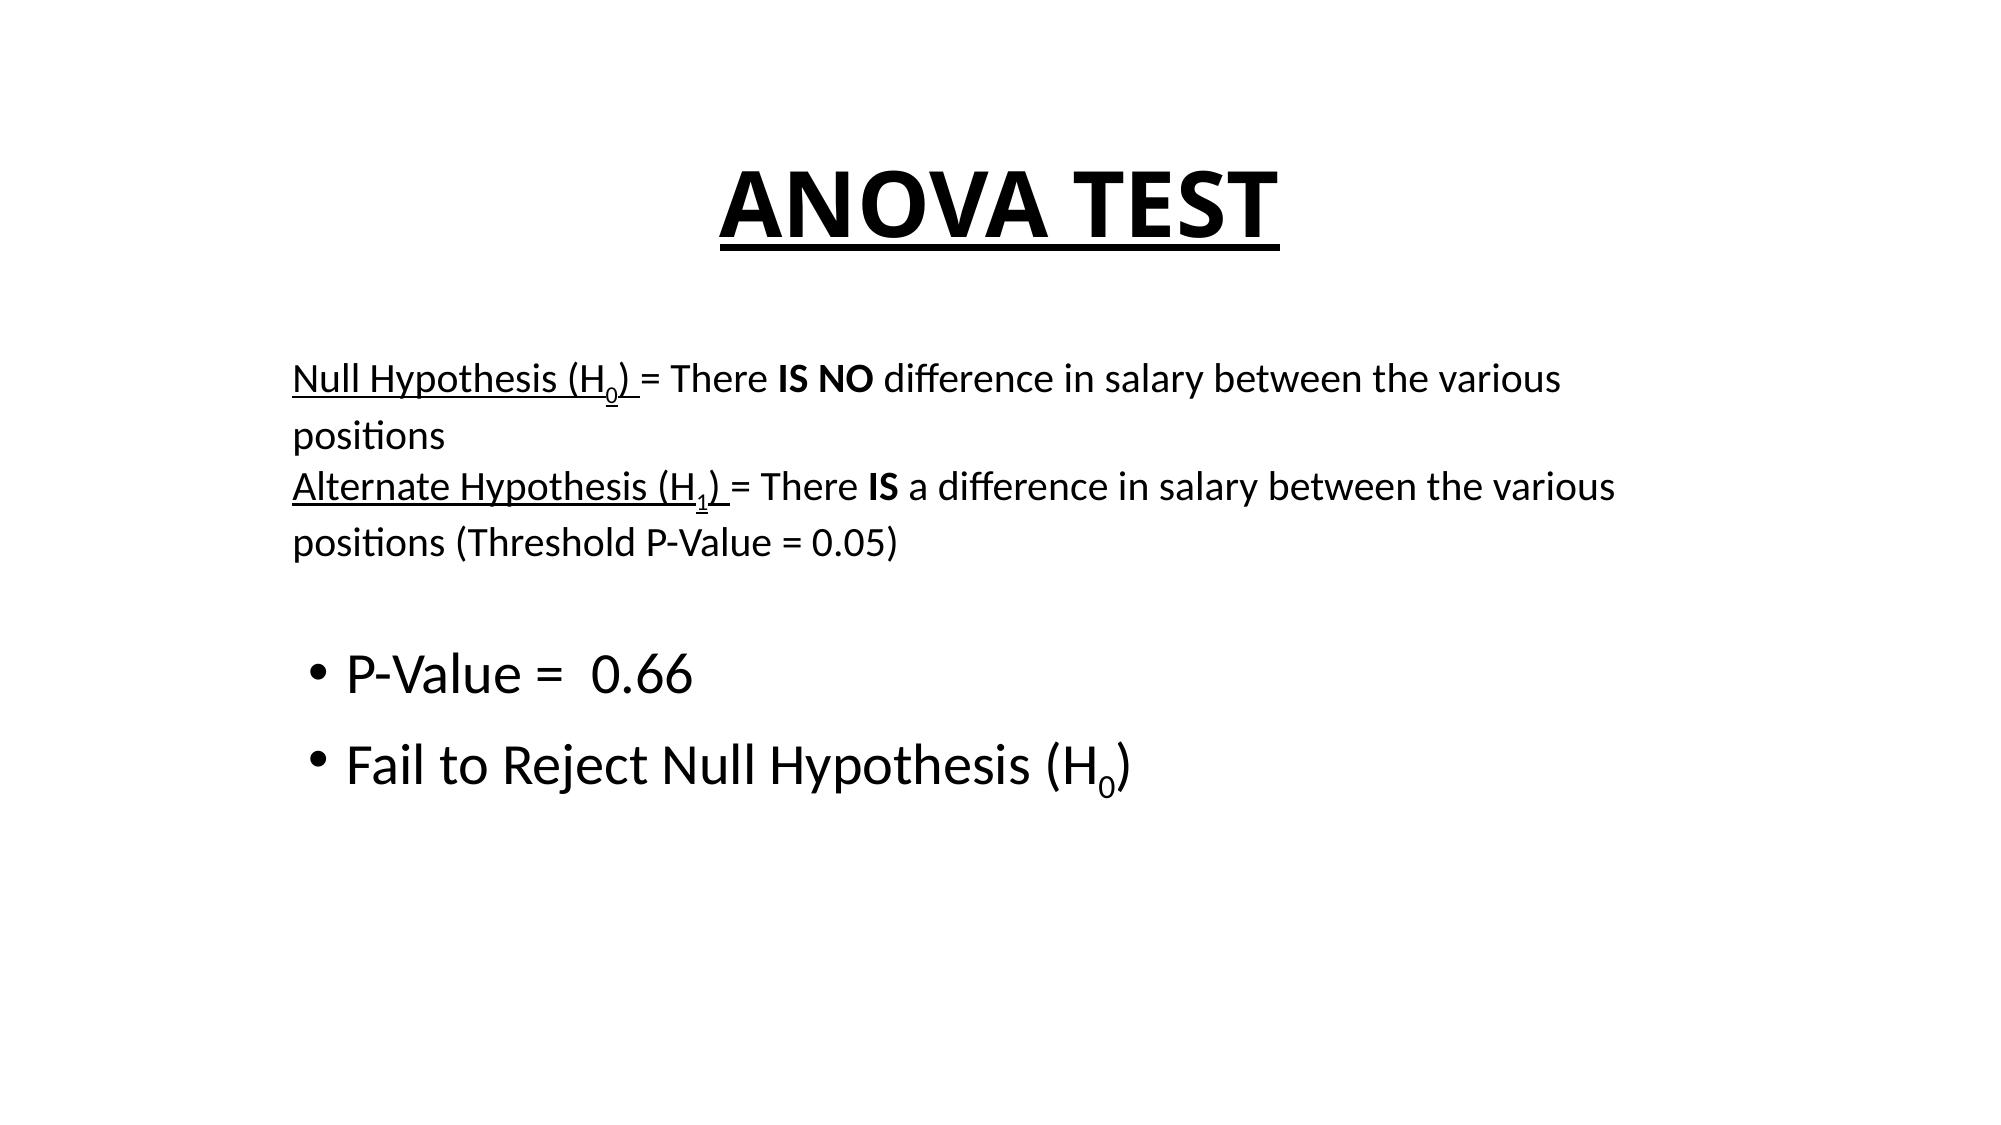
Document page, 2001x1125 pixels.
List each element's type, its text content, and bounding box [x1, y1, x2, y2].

text_box ANOVA TEST [137, 99, 1863, 317]
text_box Null Hypothesis (H0) = There IS NO difference in salary between the various positions Alternate Hypothesis (H1) = There IS a difference in salary between the various positions (Threshold P-Value = 0.05) [277, 343, 1723, 573]
text_box P-Value = 0.66 Fail to Reject Null Hypothesis (H0) [293, 635, 2000, 809]
